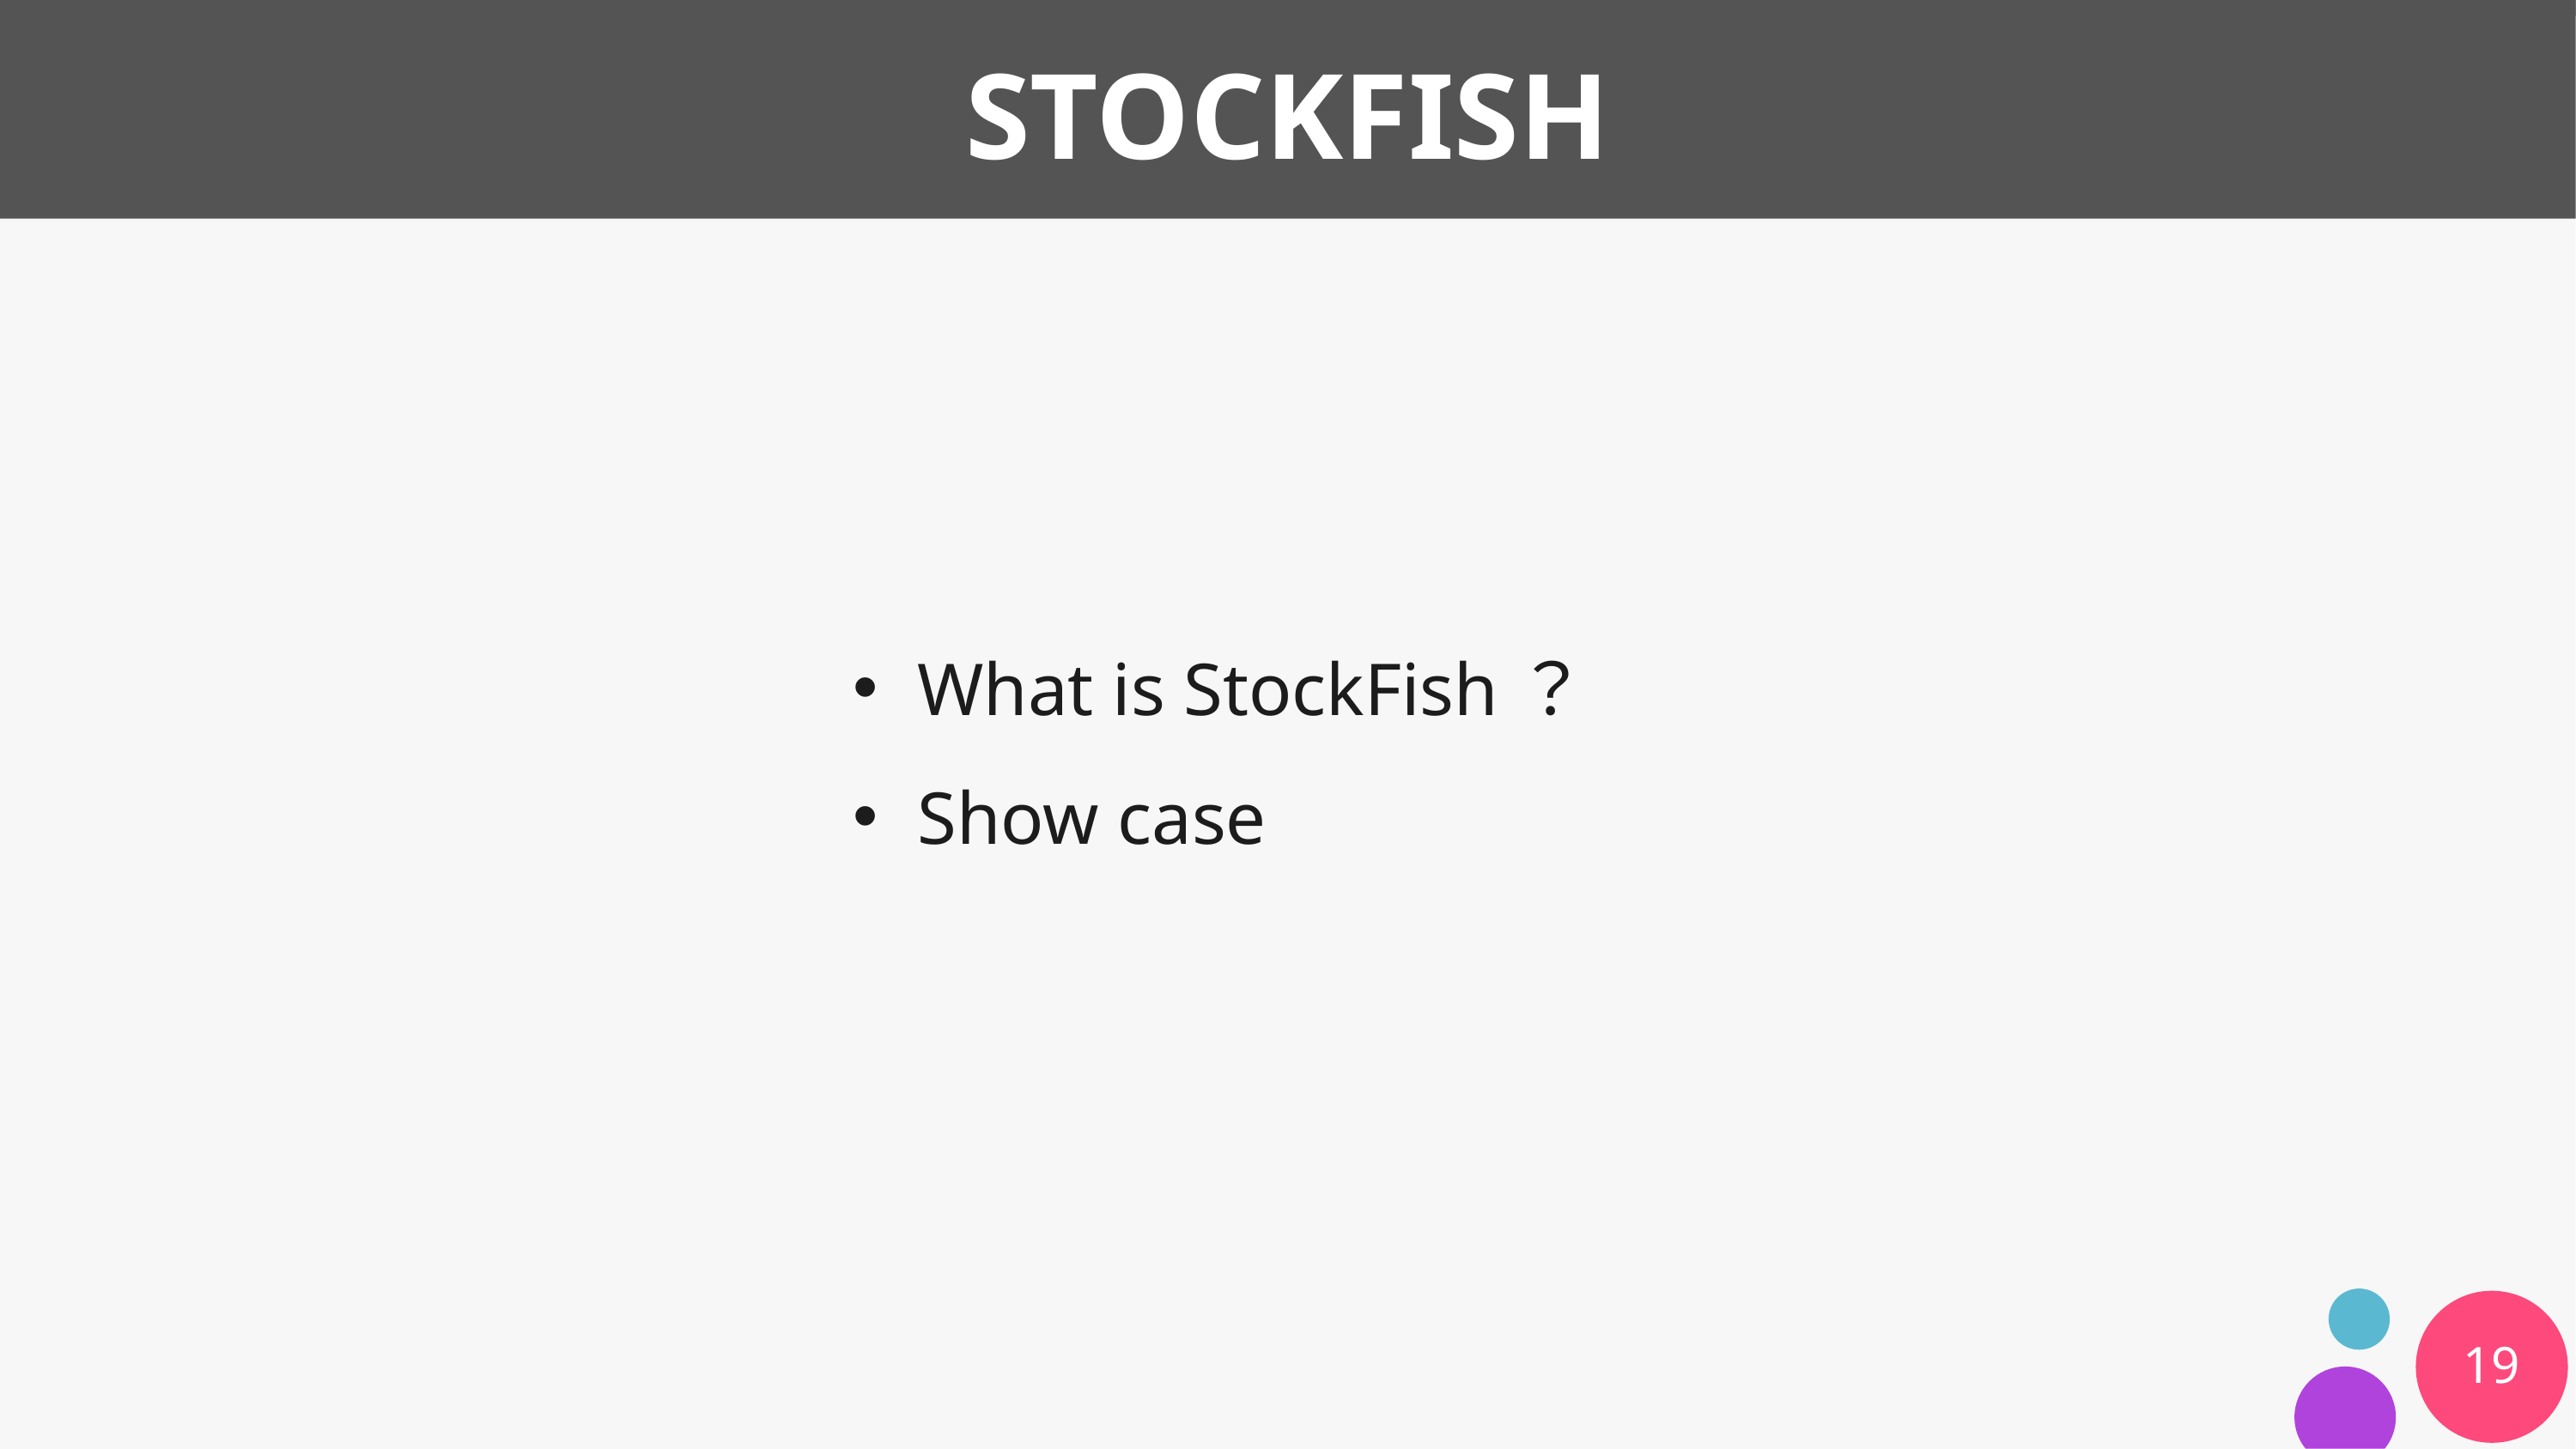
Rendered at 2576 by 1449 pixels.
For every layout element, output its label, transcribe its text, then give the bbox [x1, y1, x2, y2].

slide_number 19 [2415, 1328, 2568, 1406]
text_box What is StockFish？ Show case [840, 594, 1735, 865]
title STockfish [125, 30, 2451, 195]
